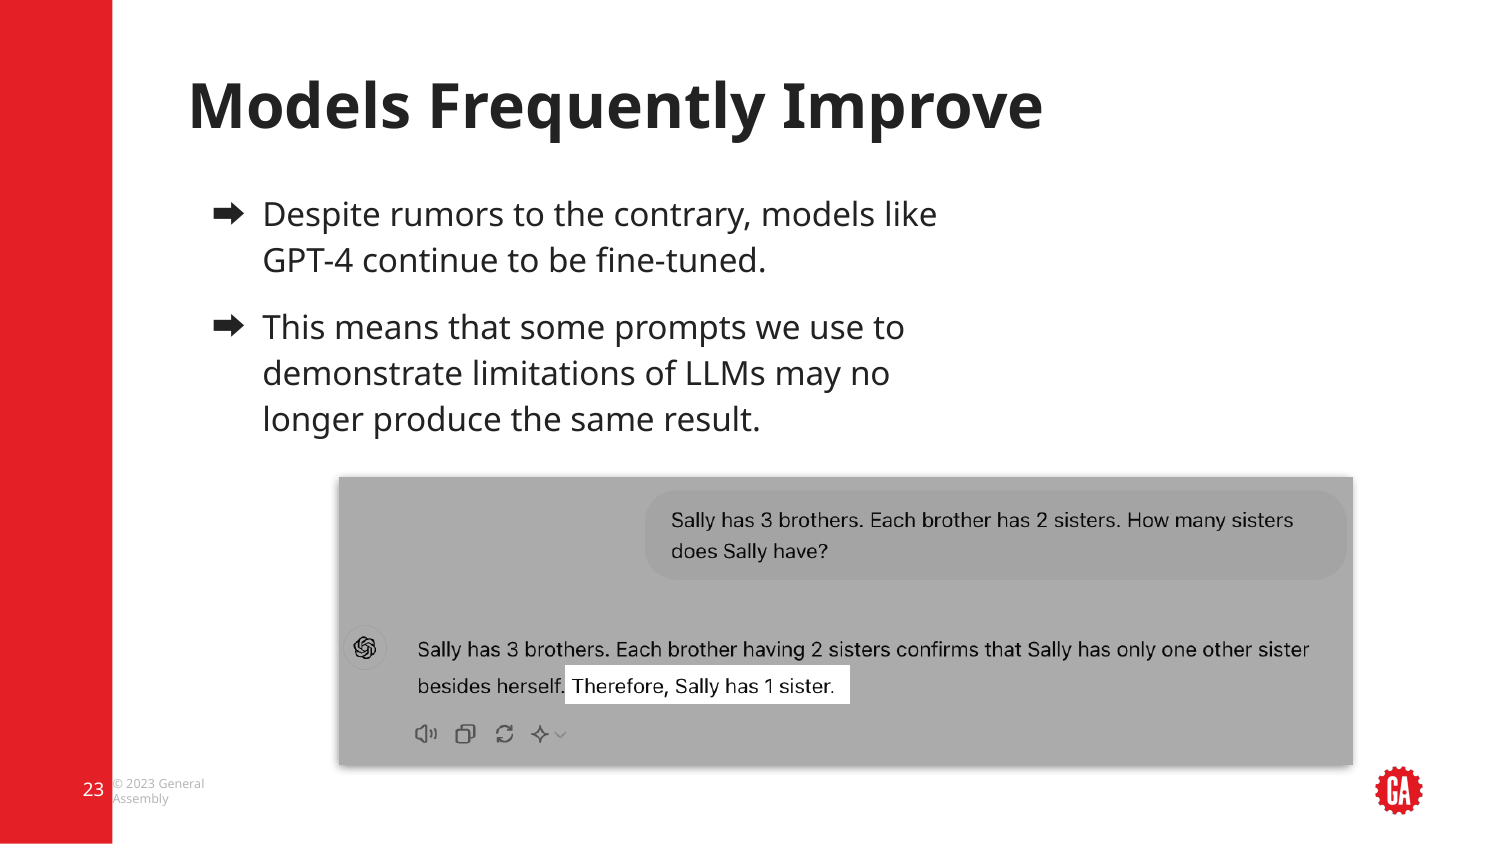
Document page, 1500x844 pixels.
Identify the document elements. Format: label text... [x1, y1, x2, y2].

list Despite rumors to the contrary, models like GPT-4 continue to be fine-tuned. This means that some prompts we use to demonstrate limitations of LLMs may no longer produce the same result. [187, 187, 981, 774]
picture [1373, 764, 1425, 817]
title Models Frequently Improve [187, 75, 1201, 143]
slide_number ‹#› [52, 764, 105, 817]
picture [339, 477, 1353, 766]
